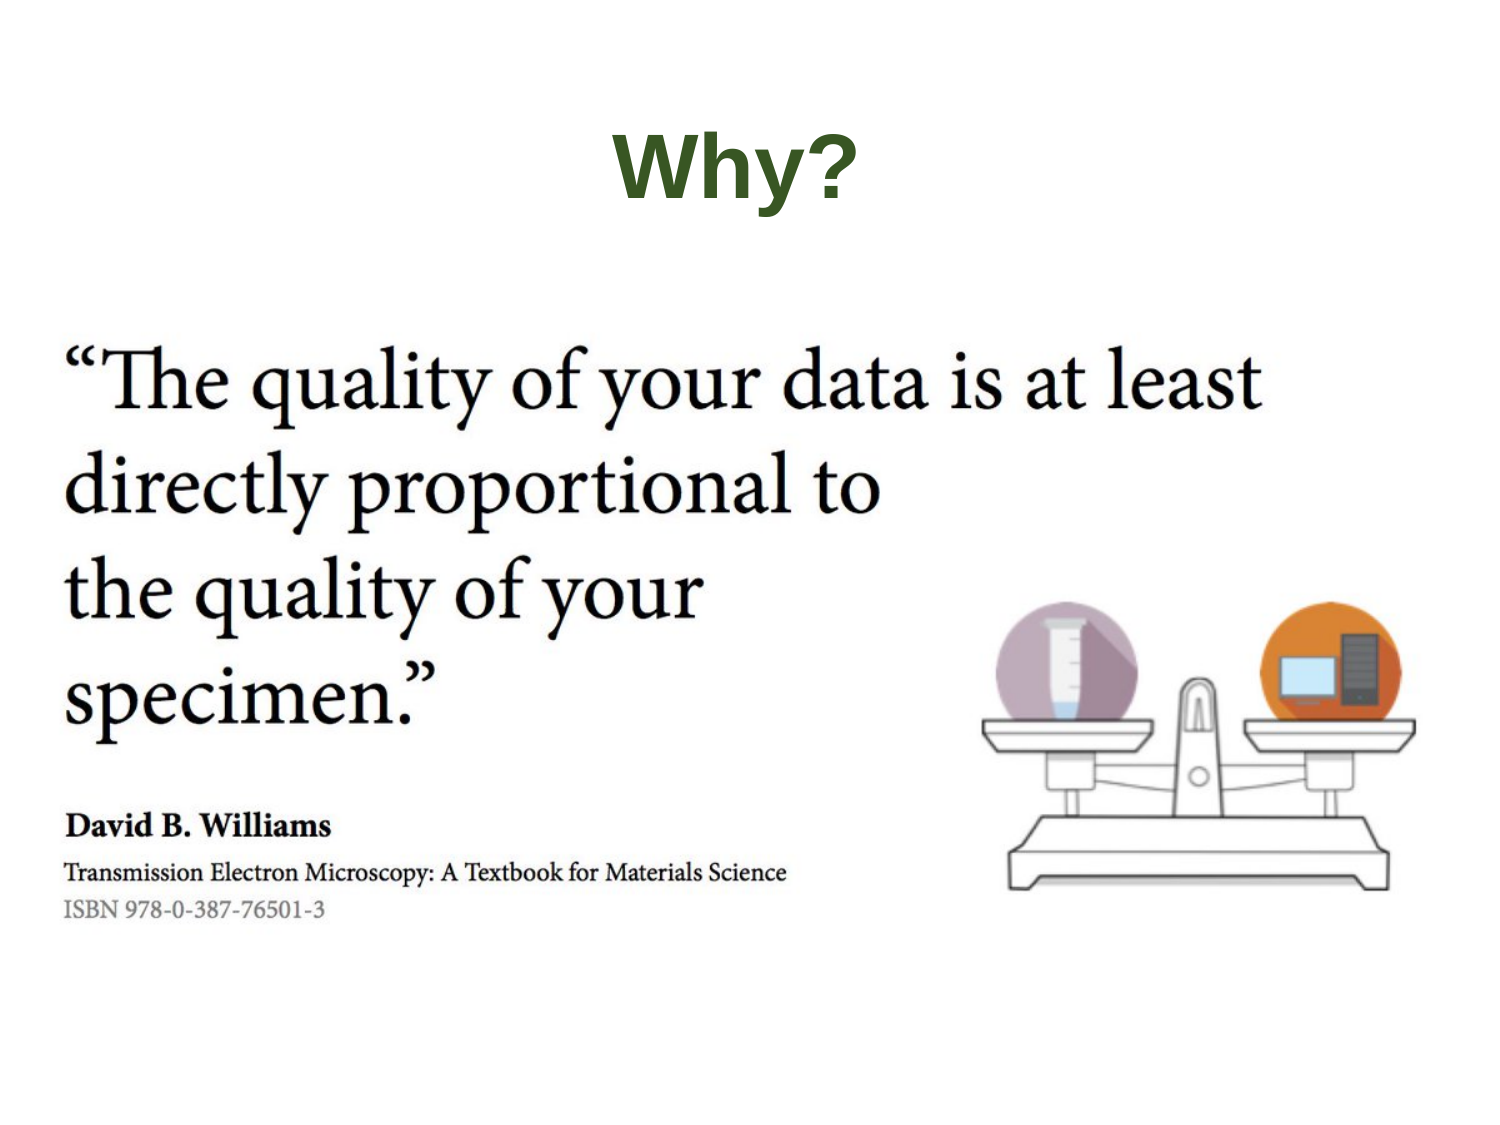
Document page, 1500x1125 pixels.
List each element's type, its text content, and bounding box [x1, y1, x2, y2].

title Why? [103, 59, 1397, 278]
picture [0, 293, 1500, 937]
